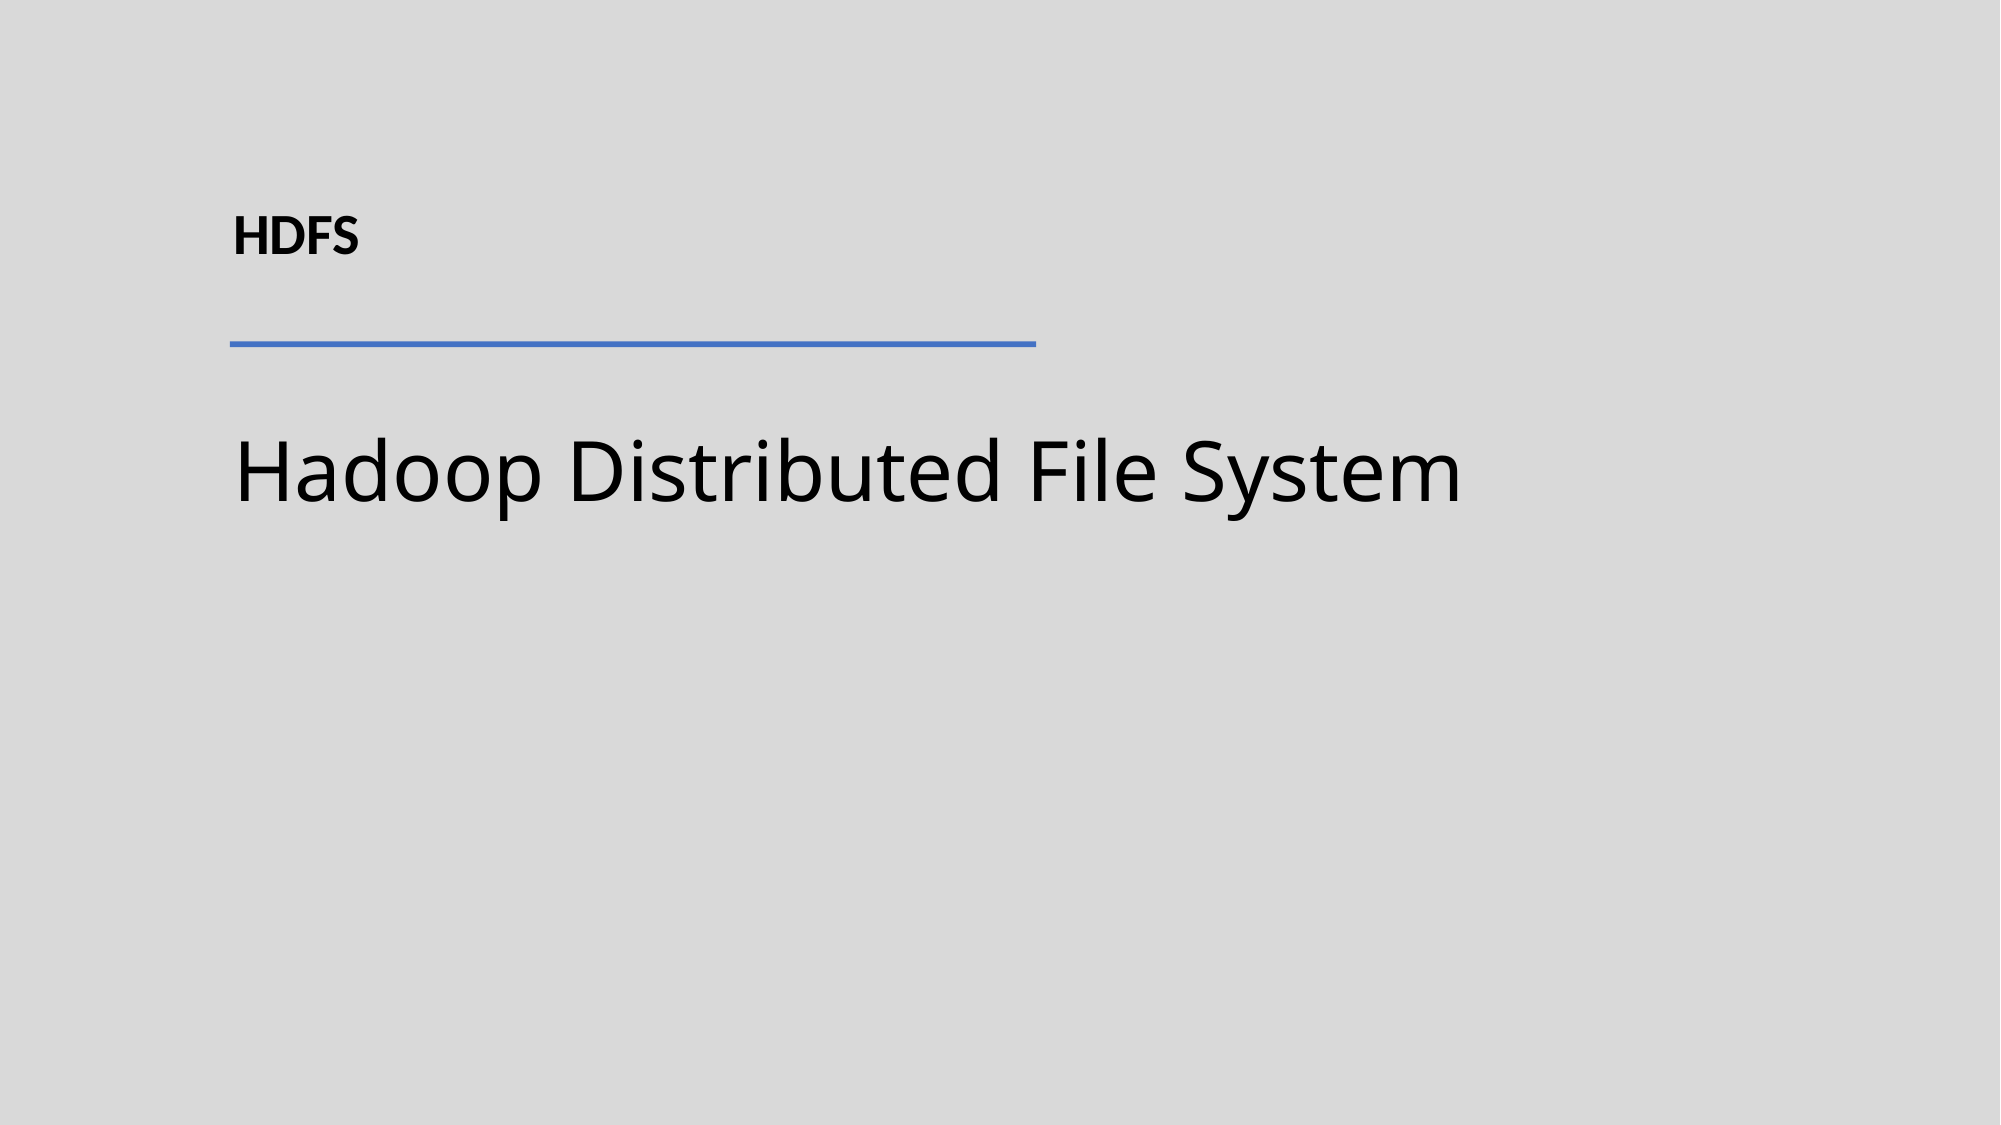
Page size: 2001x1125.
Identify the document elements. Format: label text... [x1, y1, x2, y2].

text_box [229, 340, 1037, 348]
list HDFS [218, 197, 1008, 294]
title Hadoop Distributed File System [218, 422, 1784, 648]
